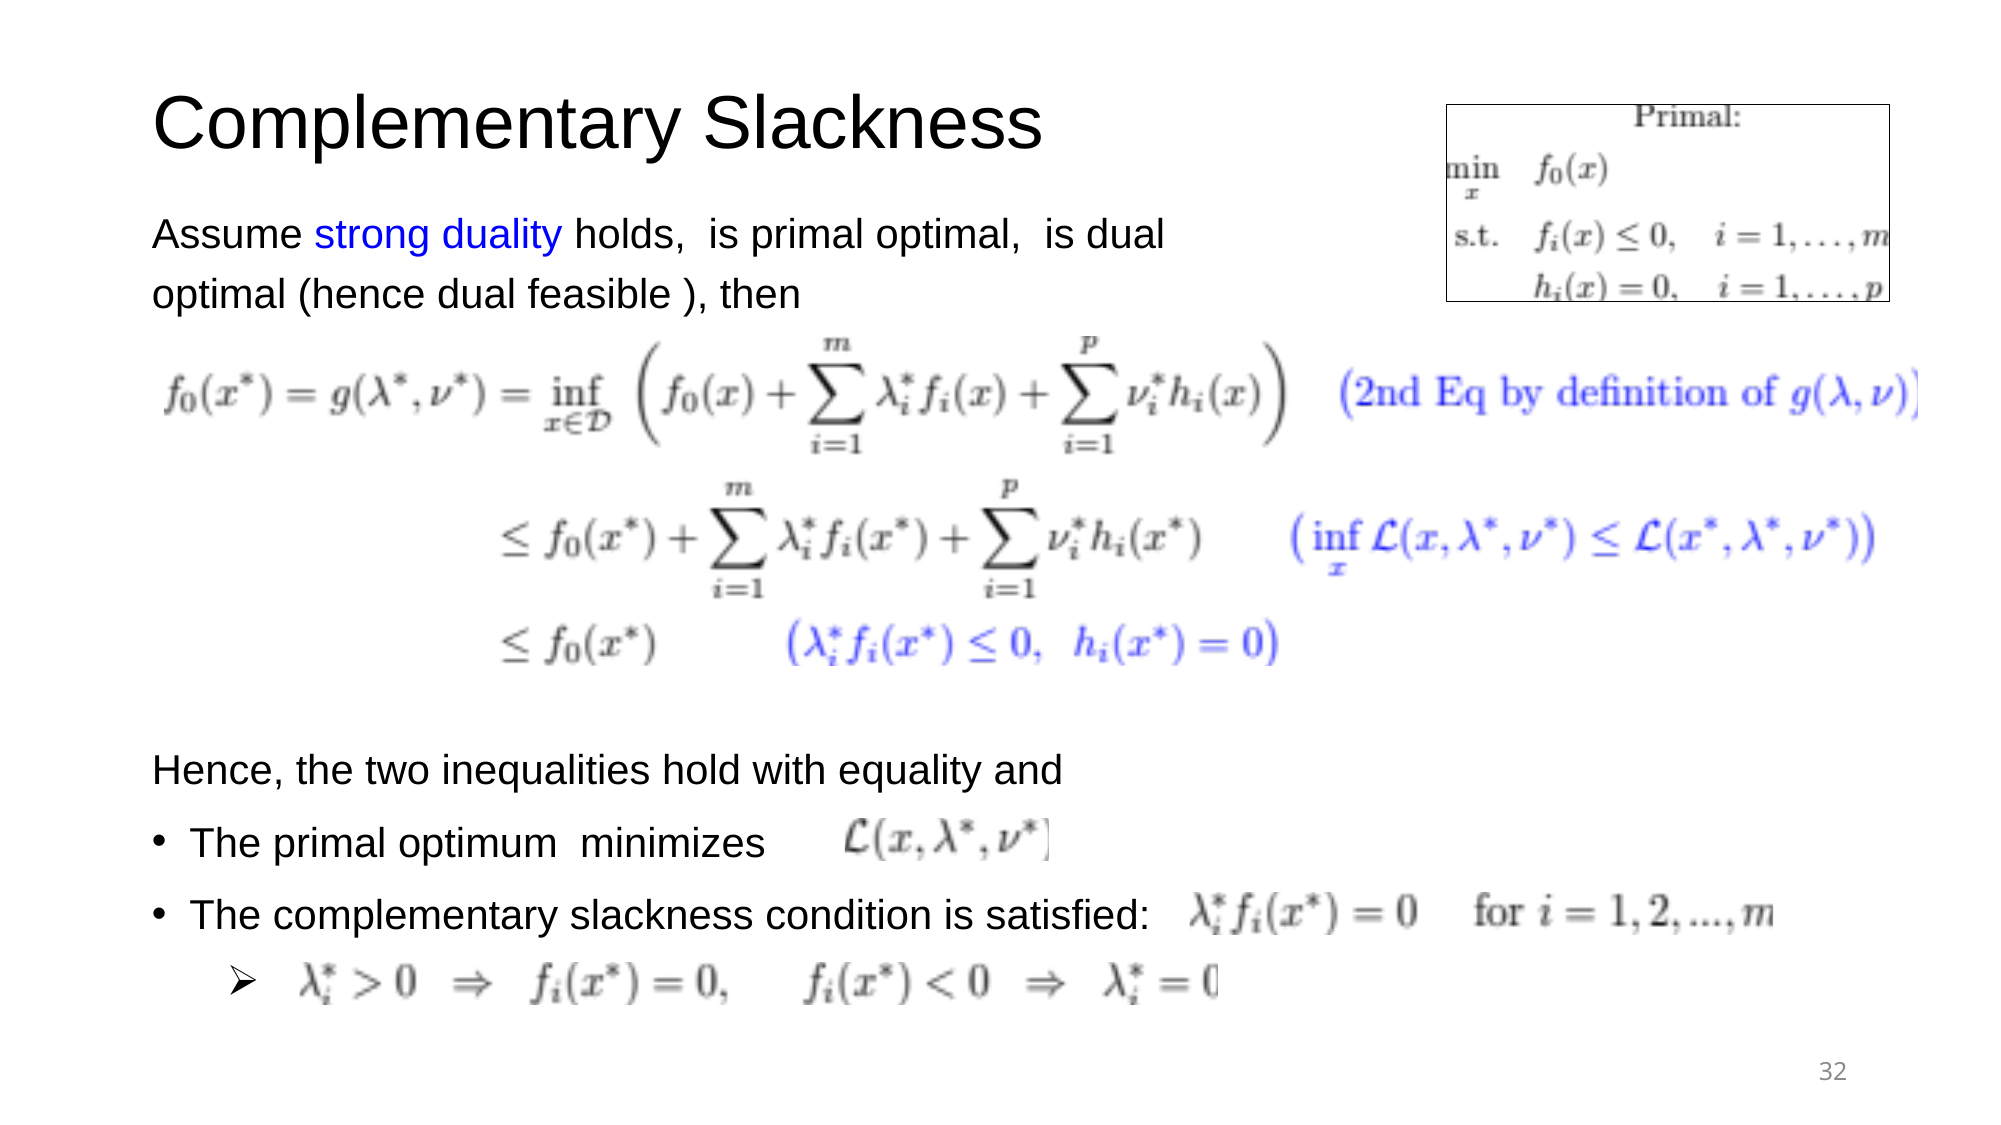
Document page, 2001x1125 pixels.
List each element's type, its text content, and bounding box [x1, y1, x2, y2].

picture [1189, 892, 1773, 935]
title Complementary Slackness [137, 59, 1863, 189]
picture [844, 818, 1049, 861]
slide_number 32 [1412, 1042, 1863, 1103]
picture [1446, 104, 1890, 301]
list [137, 207, 1863, 1066]
picture [299, 962, 1218, 1005]
picture [163, 336, 1918, 666]
